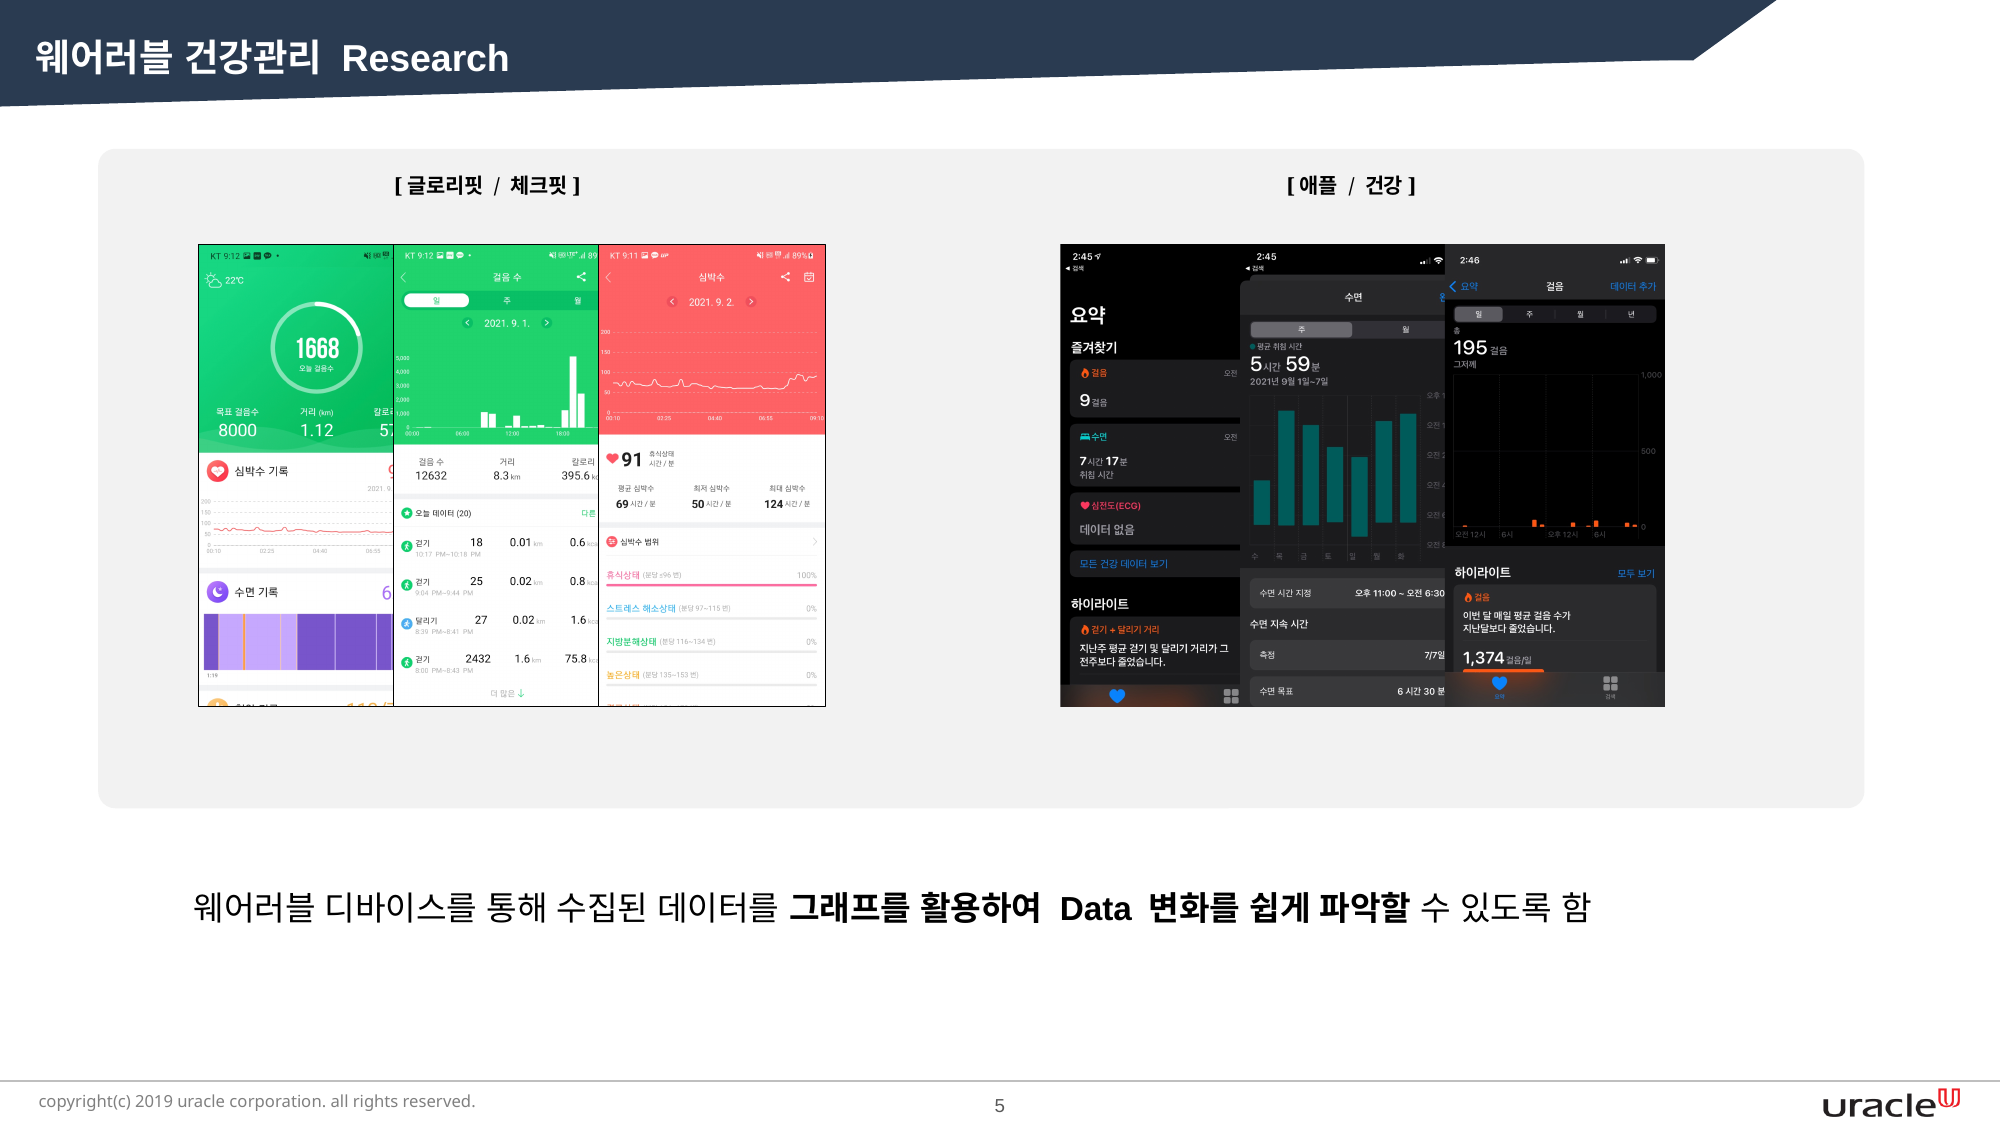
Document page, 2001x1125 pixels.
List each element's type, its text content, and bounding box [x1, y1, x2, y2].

picture [1823, 1088, 1960, 1117]
text_box 웨어러블 건강관리 Research [21, 26, 584, 86]
text_box [글로리핏 / 체크핏] [379, 164, 616, 205]
text_box 웨어러블 디바이스를 통해 수집된 데이터를 그래프를 활용하여 Data 변화를 쉽게 파악할 수 있도록 함 [179, 880, 1893, 975]
text_box [95, 146, 1867, 811]
picture [197, 244, 826, 707]
text_box [애플 / 건강] [1271, 164, 1467, 205]
picture [1060, 244, 1666, 707]
